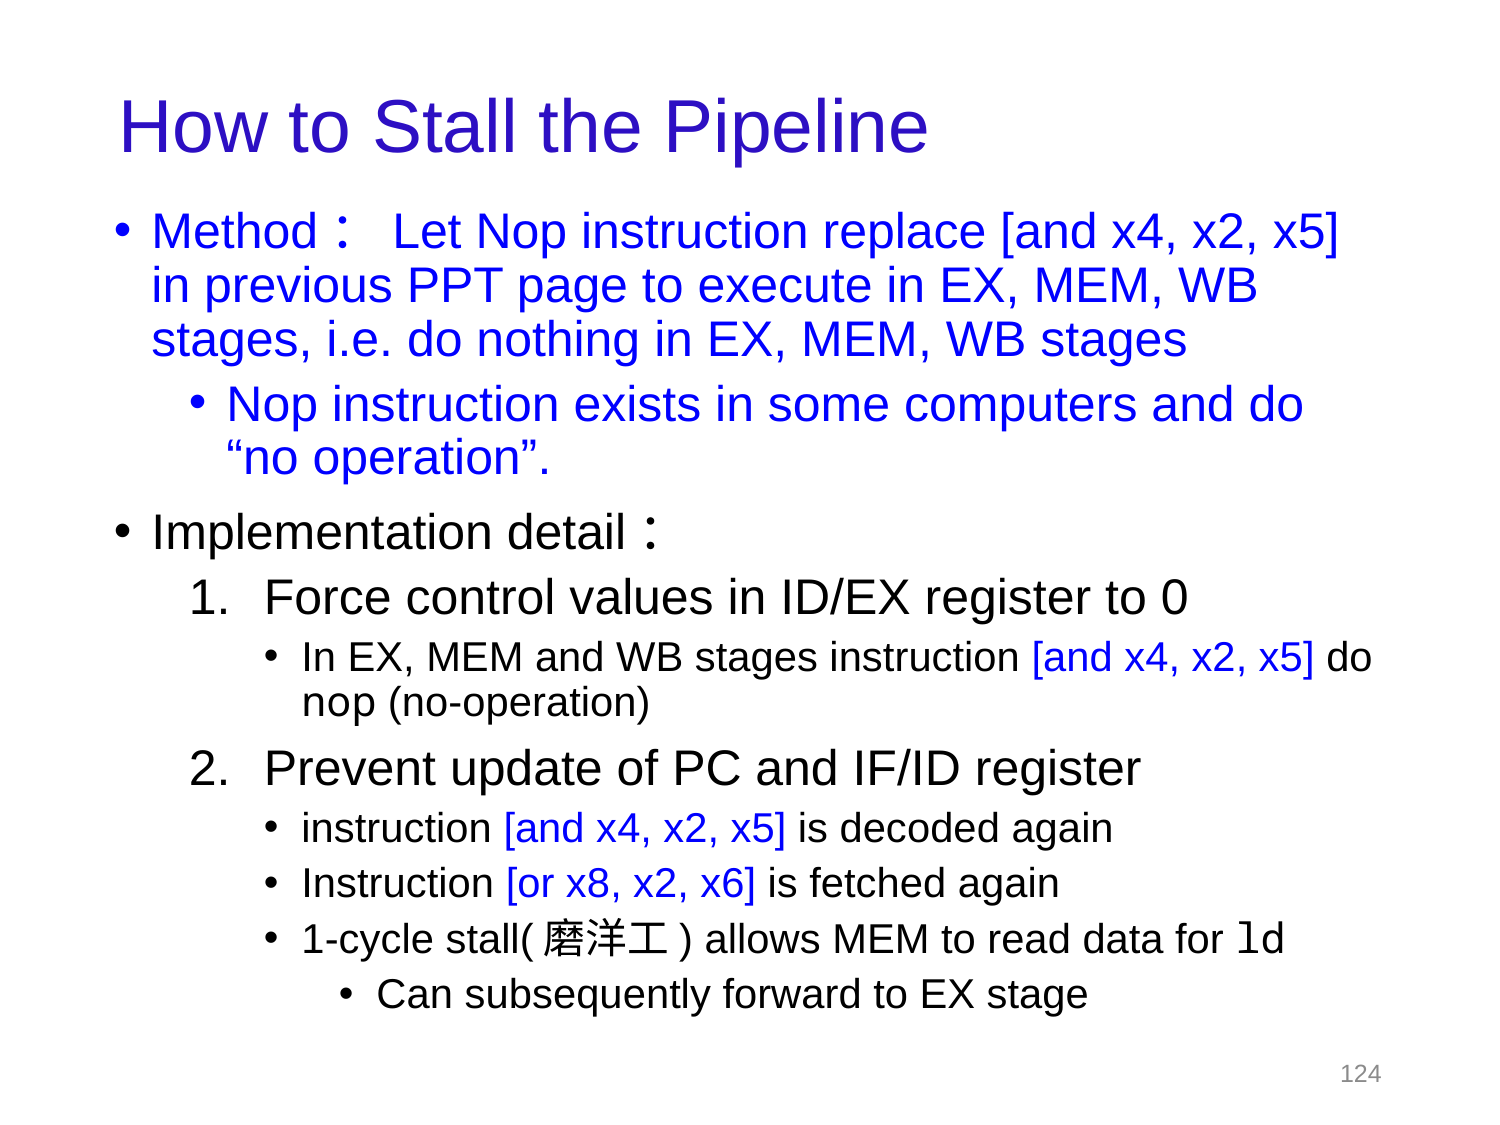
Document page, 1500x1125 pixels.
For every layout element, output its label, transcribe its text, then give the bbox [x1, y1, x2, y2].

slide_number 124 [1059, 1042, 1397, 1103]
list Method：Let Nop instruction replace [and x4, x2, x5] in previous PPT page to execute in EX, MEM, WB stages, i.e. do nothing in EX, MEM, WB stages Nop instruction exists in some computers and do “no operation”. Implementation detail： Force control values in ID/EX register to 0 In EX, MEM and WB stages instruction [and x4, x2, x5] do nop (no-operation) Prevent update of PC and IF/ID register instruction [and x4, x2, x5] is decoded again Instruction [or x8, x2, x6] is fetched again 1-cycle stall(磨洋工) allows MEM to read data for ld Can subsequently forward to EX stage [98, 198, 1393, 1080]
title How to Stall the Pipeline [103, 59, 1397, 197]
